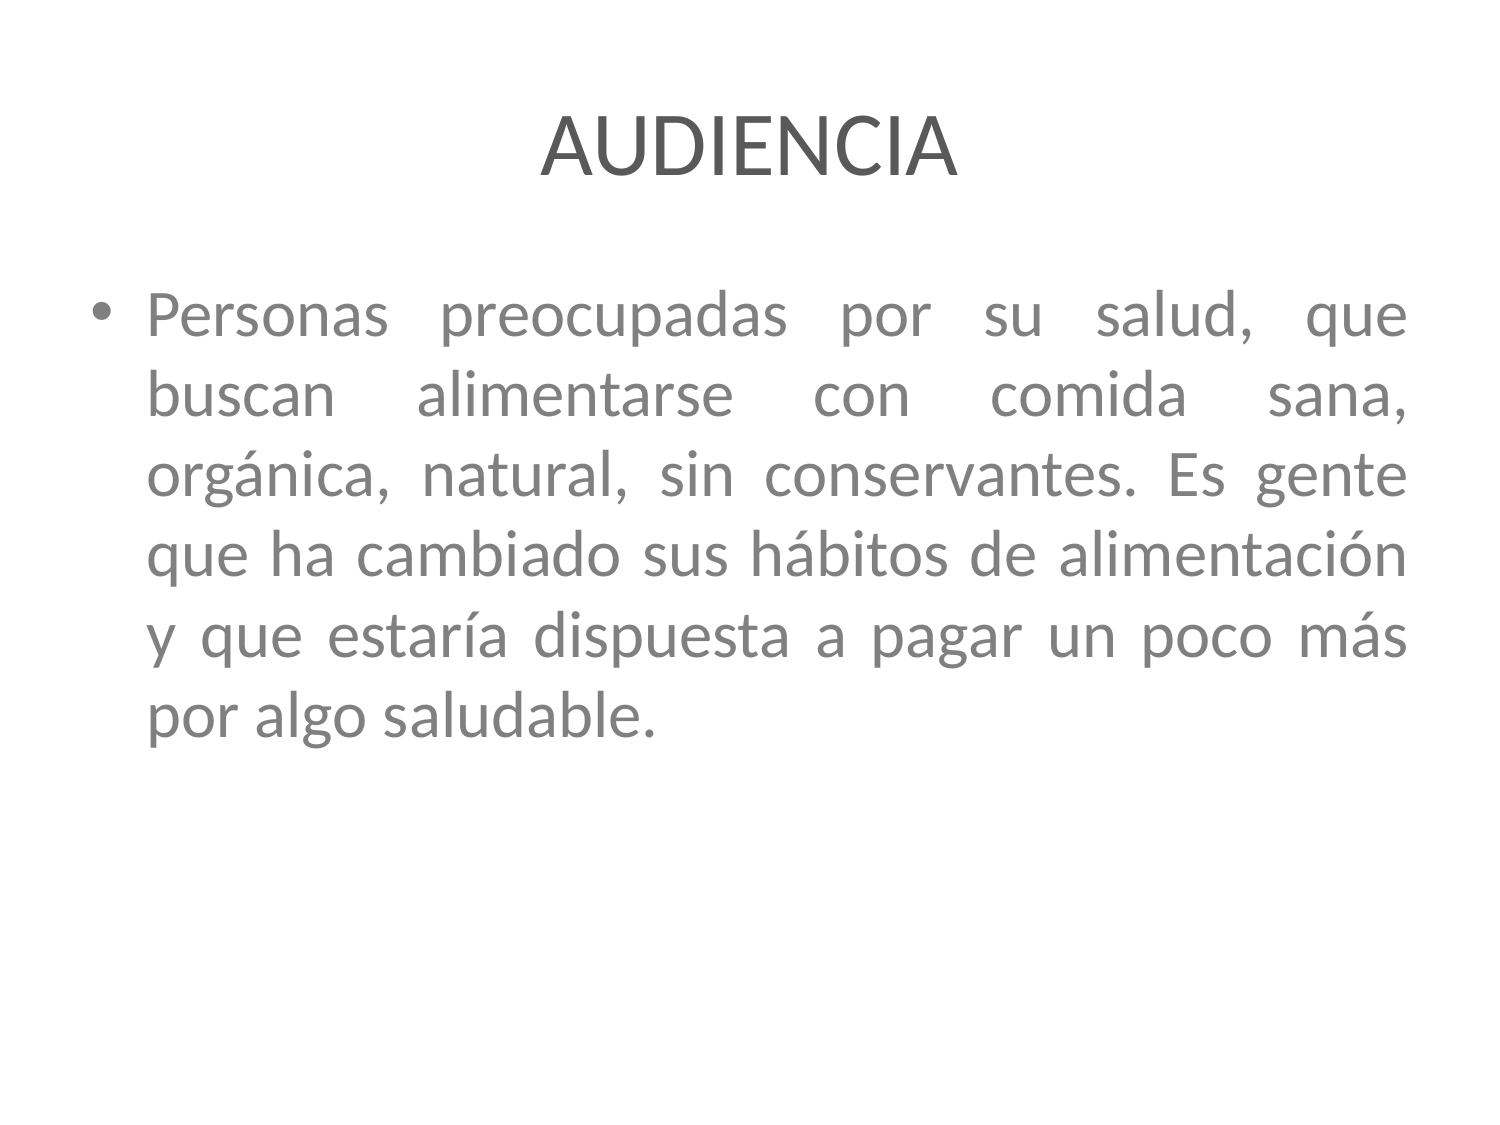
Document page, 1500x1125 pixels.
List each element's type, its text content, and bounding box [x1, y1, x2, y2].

title AUDIENCIA [75, 45, 1425, 233]
list Personas preocupadas por su salud, que buscan alimentarse con comida sana, orgánica, natural, sin conservantes. Es gente que ha cambiado sus hábitos de alimentación y que estaría dispuesta a pagar un poco más por algo saludable. [75, 262, 1425, 1005]
